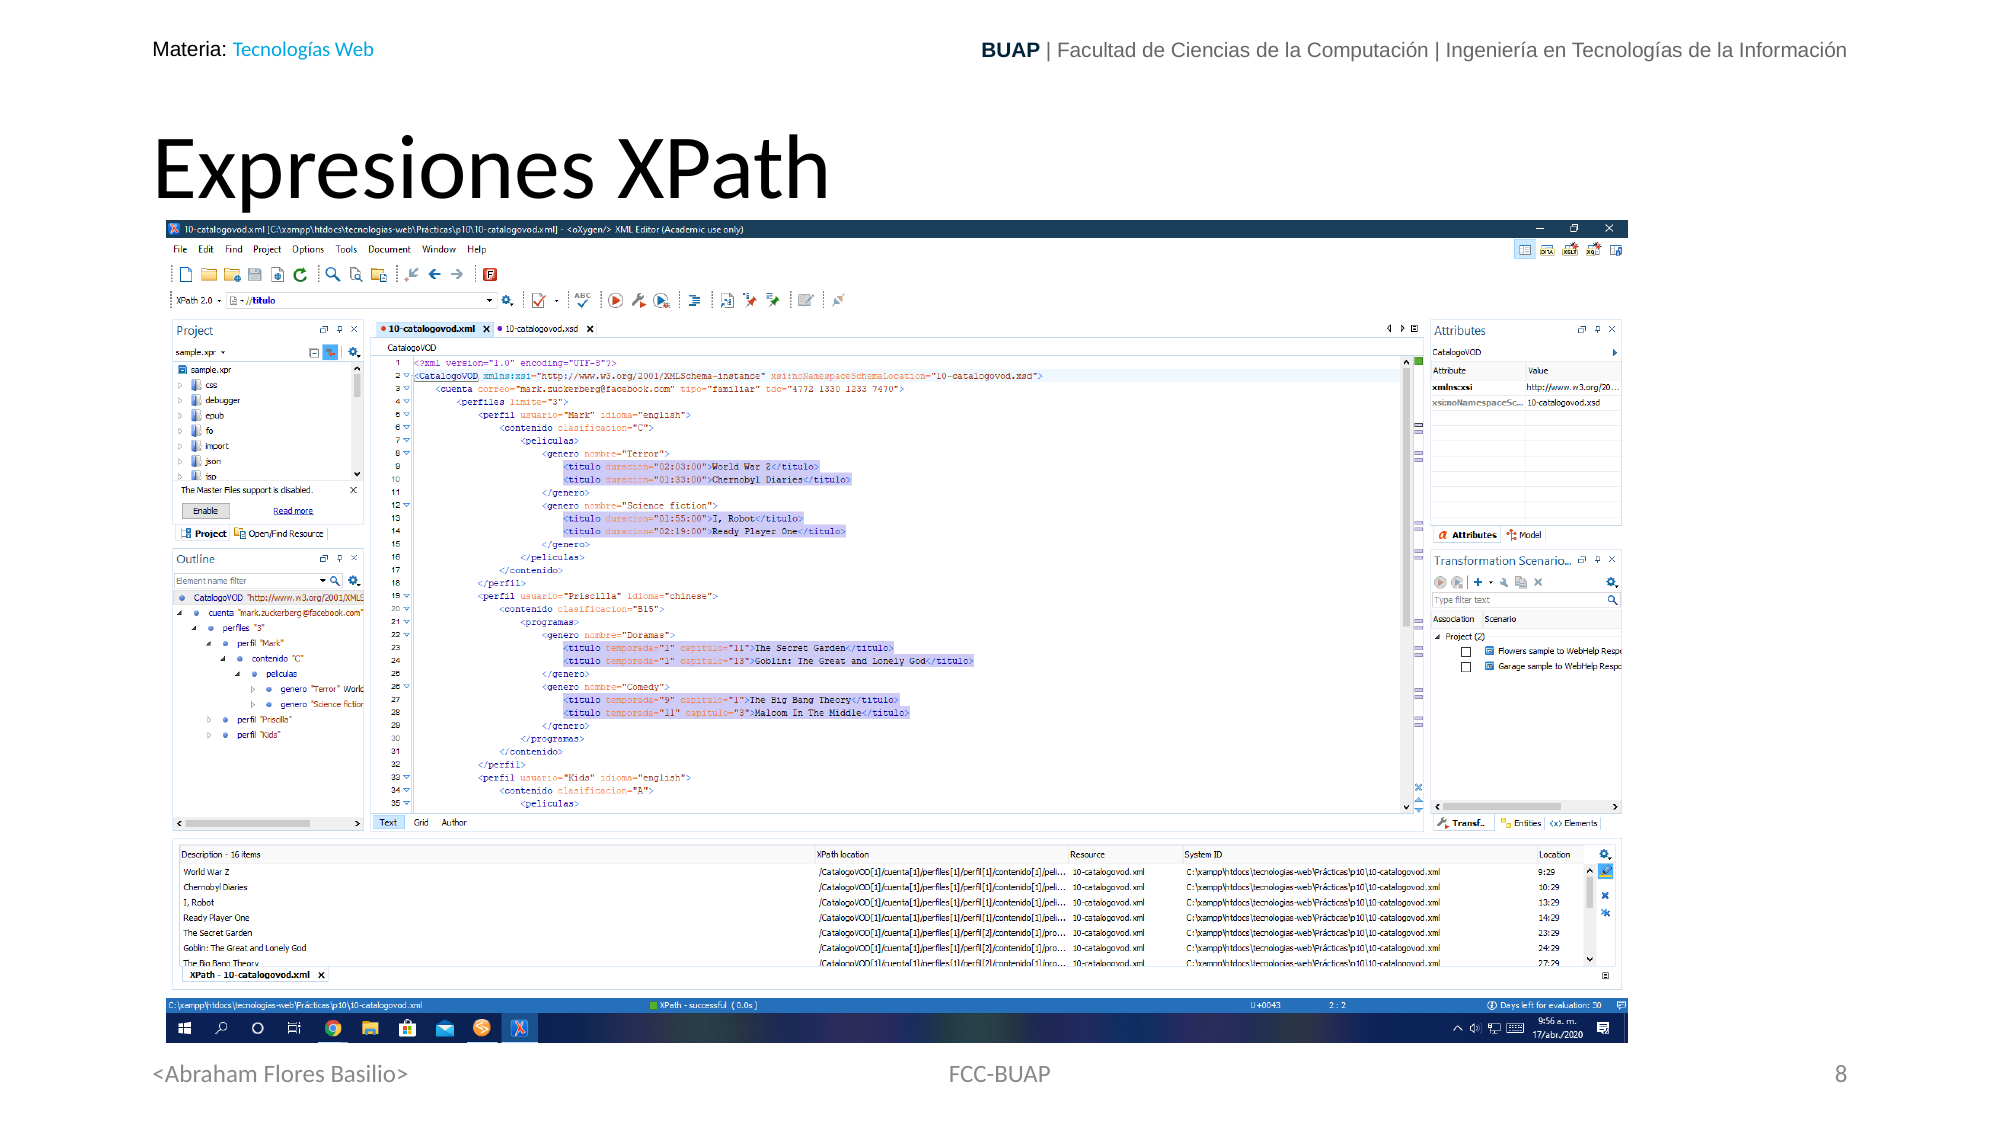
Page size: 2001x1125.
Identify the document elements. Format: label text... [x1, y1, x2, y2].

slide_number <Abraham Flores Basilio> [137, 1042, 588, 1103]
slide_number ‹#› [1412, 1042, 1863, 1103]
picture [165, 220, 1628, 1043]
title Expresiones XPath [137, 59, 1863, 278]
footer FCC-BUAP [662, 1051, 1338, 1103]
